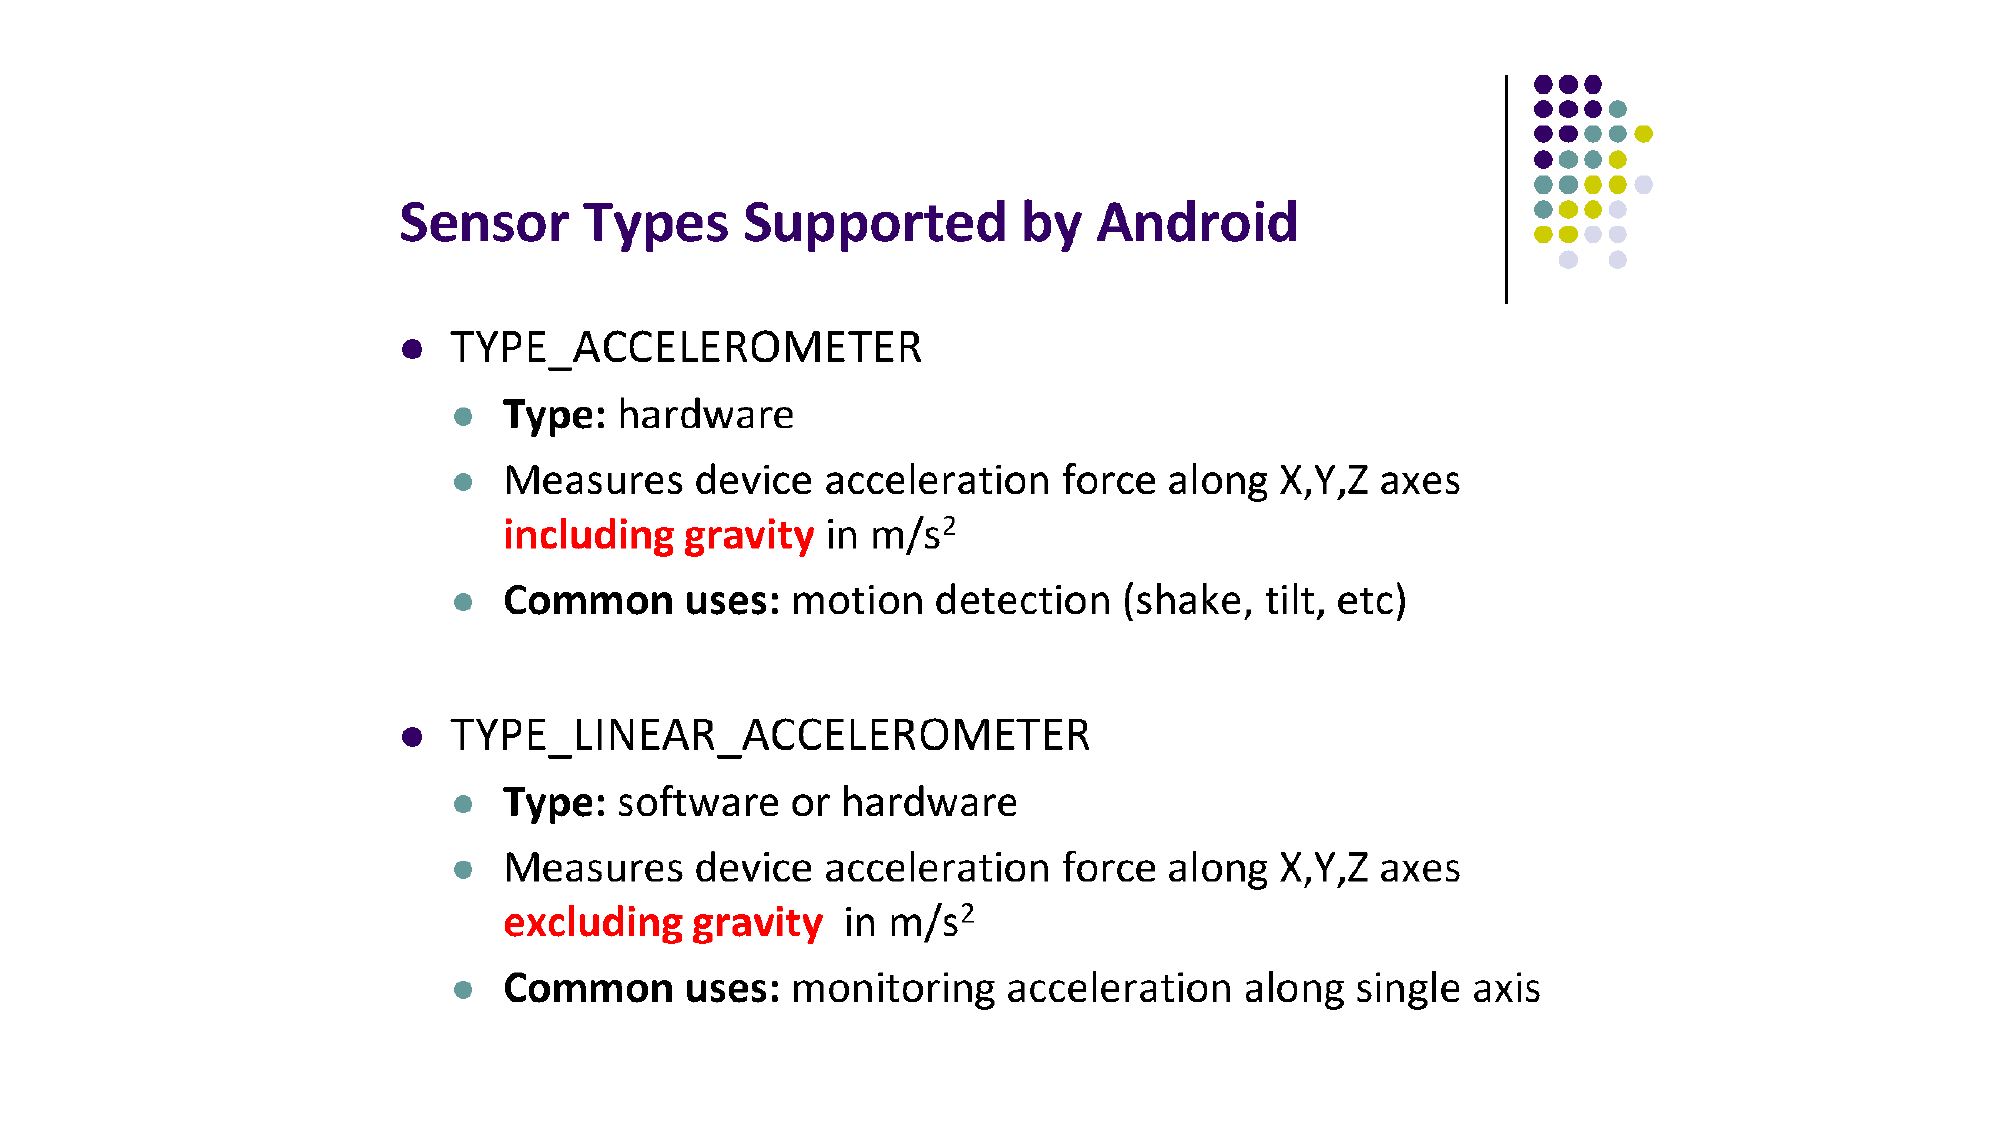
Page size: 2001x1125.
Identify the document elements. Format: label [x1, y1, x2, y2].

picture [249, 0, 1750, 1125]
